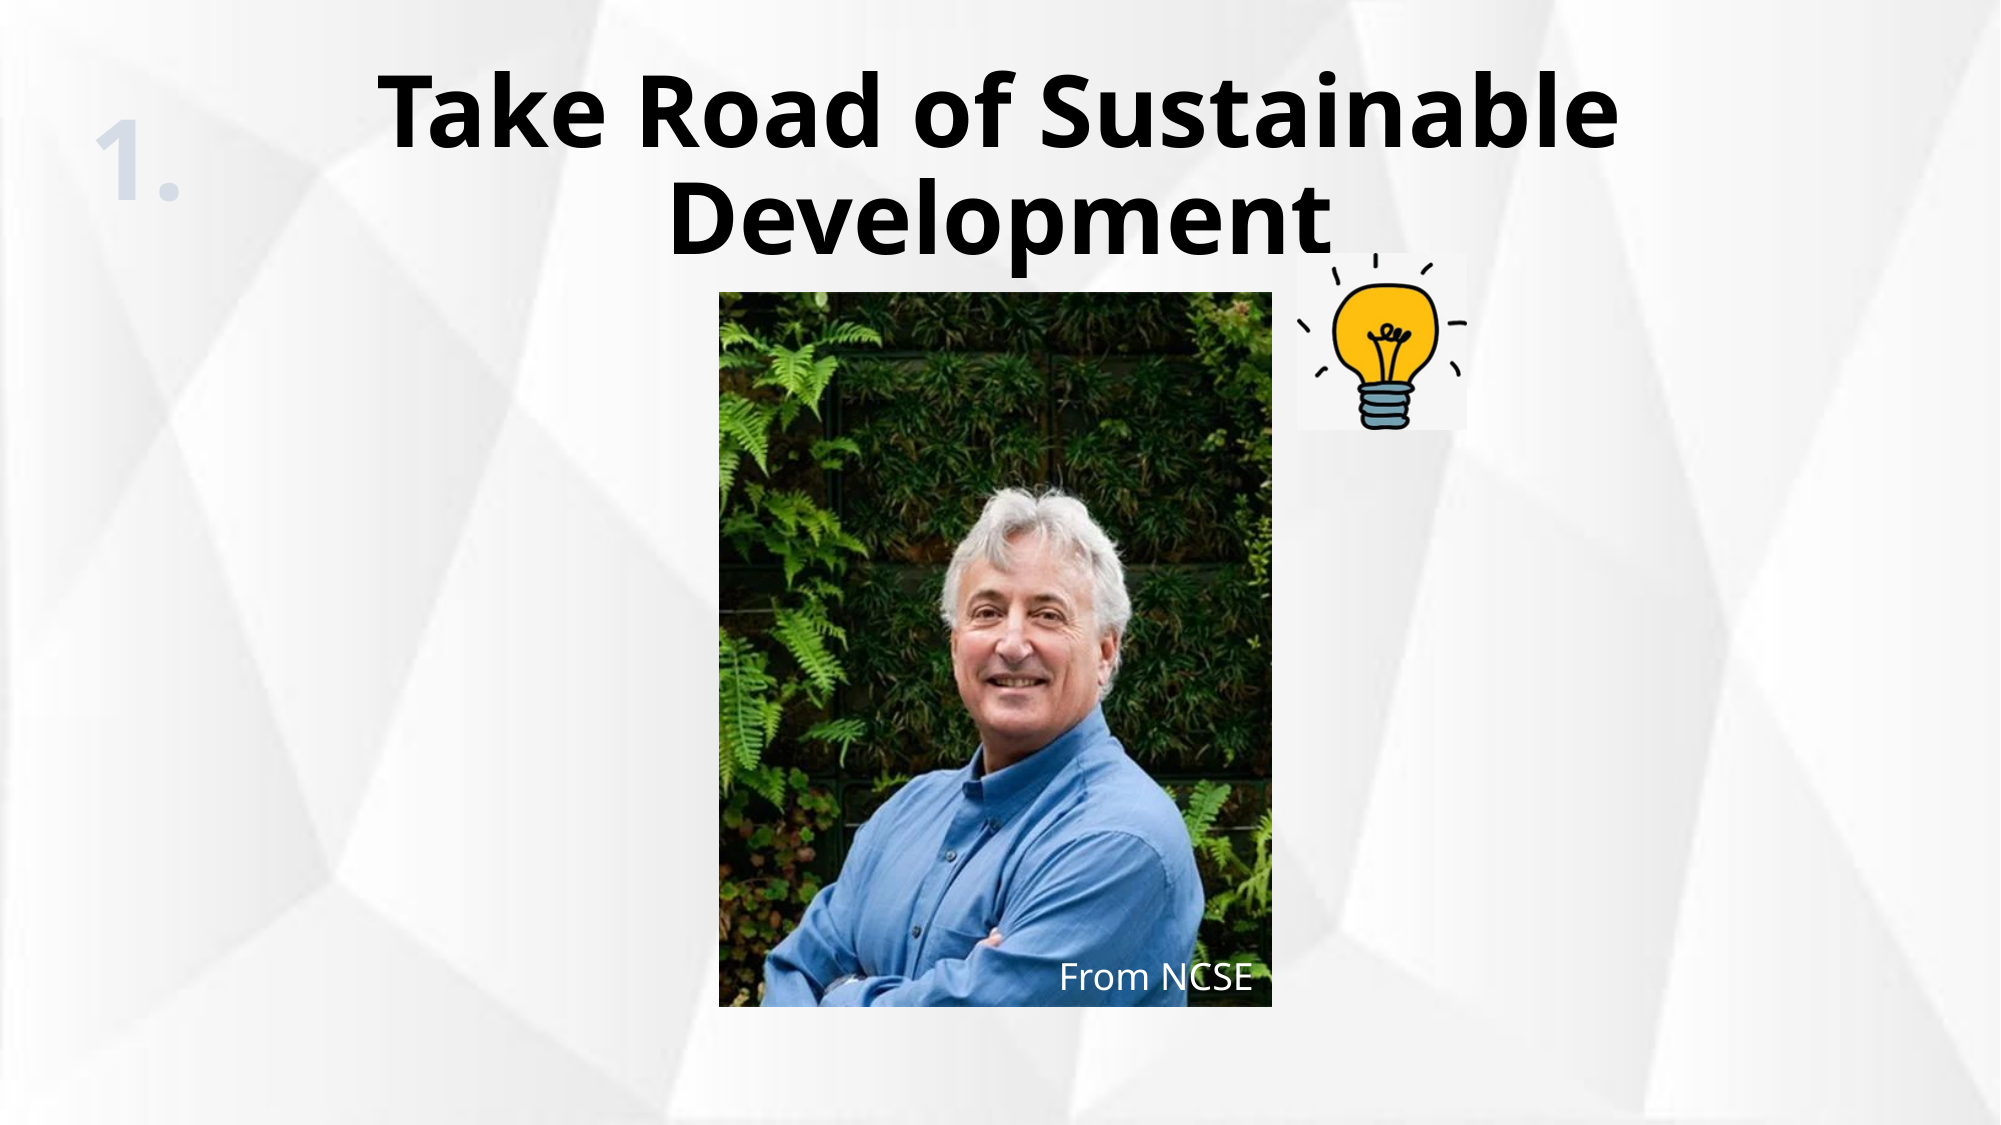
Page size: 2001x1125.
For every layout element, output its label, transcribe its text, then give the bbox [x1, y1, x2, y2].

title Take Road of Sustainable Development [137, 59, 1863, 278]
text_box From NCSE [1272, 945, 1276, 1006]
text_box 1. [74, 80, 201, 230]
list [719, 292, 1272, 1007]
picture [1297, 253, 1467, 430]
